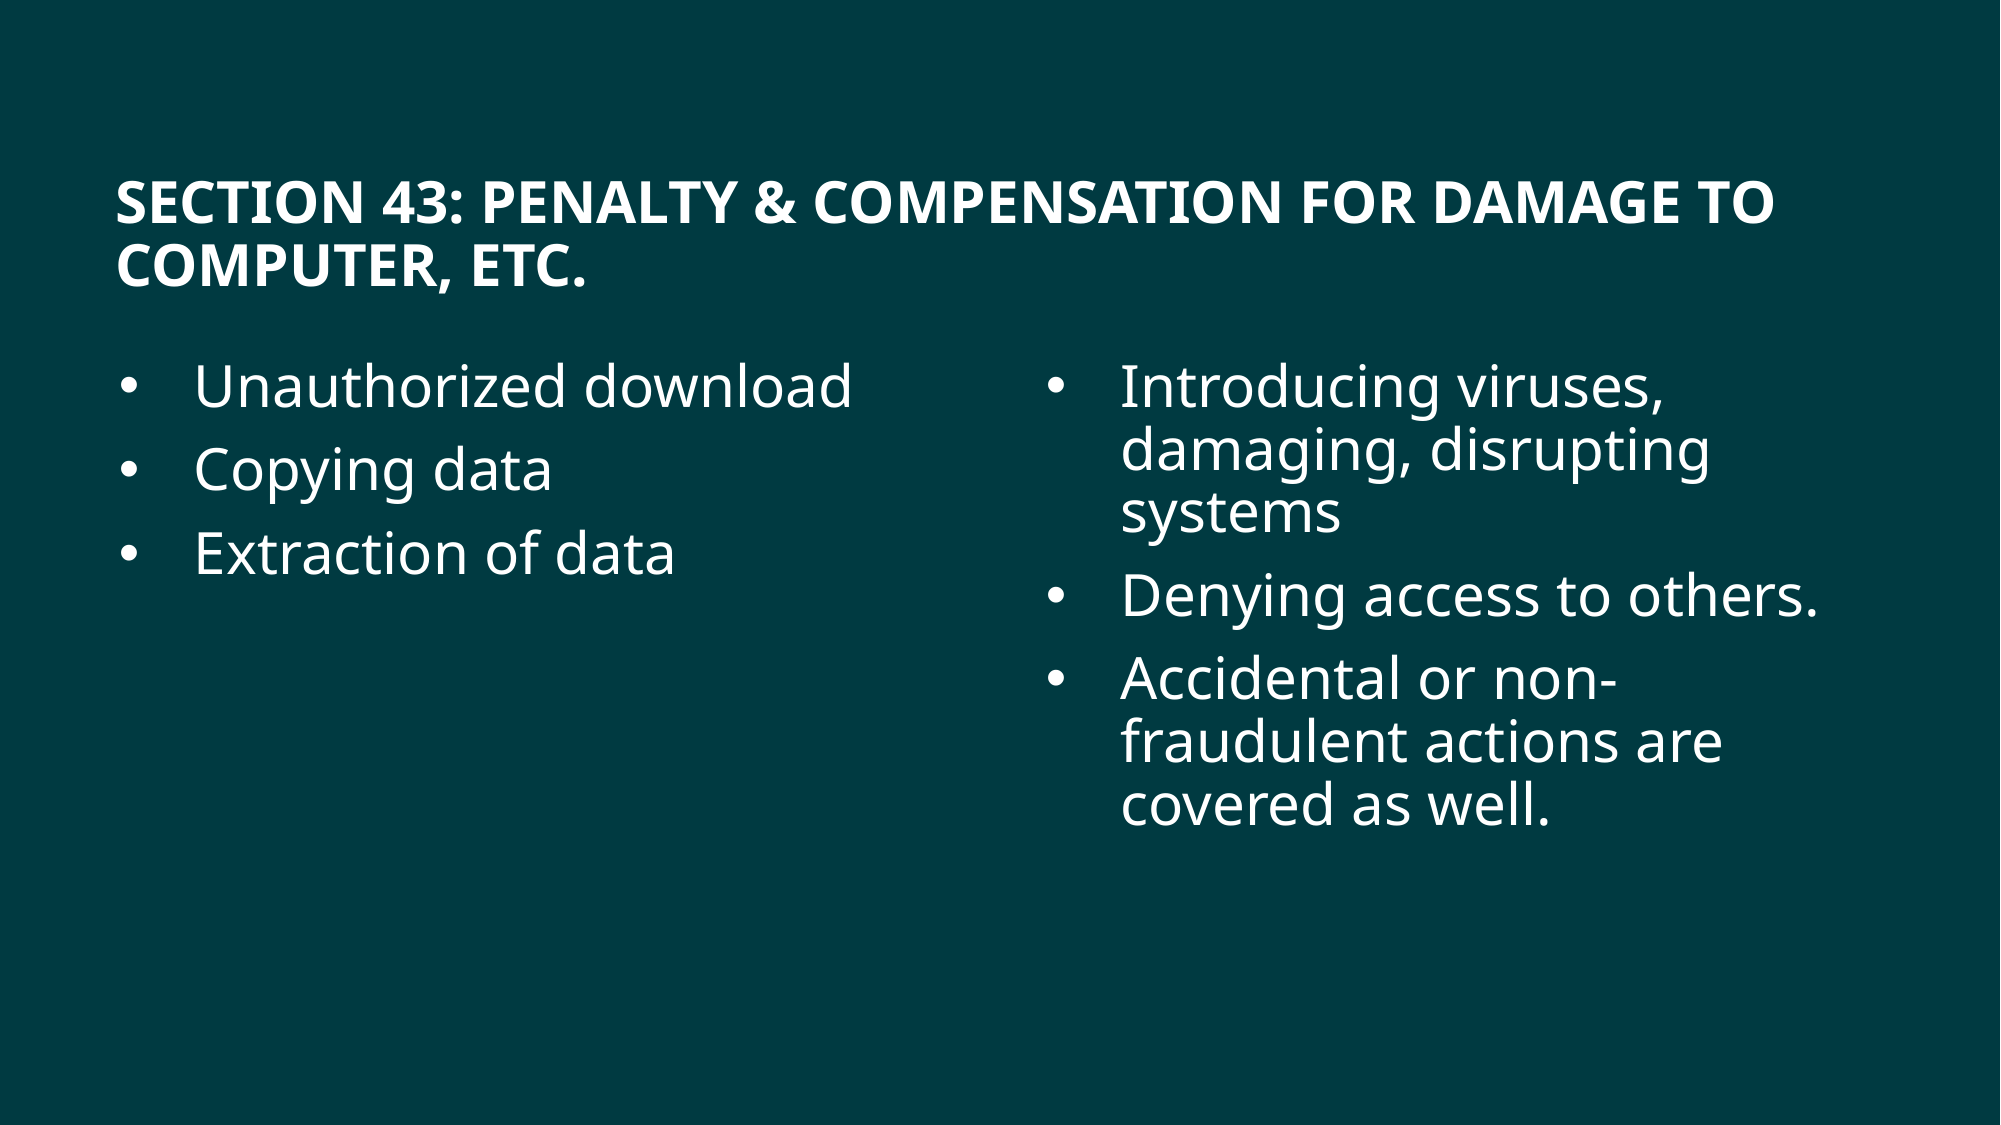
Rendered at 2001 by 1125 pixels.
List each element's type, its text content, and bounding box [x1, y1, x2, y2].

title Section 43: Penalty & Compensation for Damage to Computer, etc. [100, 165, 1896, 289]
list Unauthorized download Copying data Extraction of data [103, 349, 969, 1021]
list Introducing viruses, damaging, disrupting systems Denying access to others. Accidental or non-fraudulent actions are covered as well. [1030, 349, 1896, 1021]
